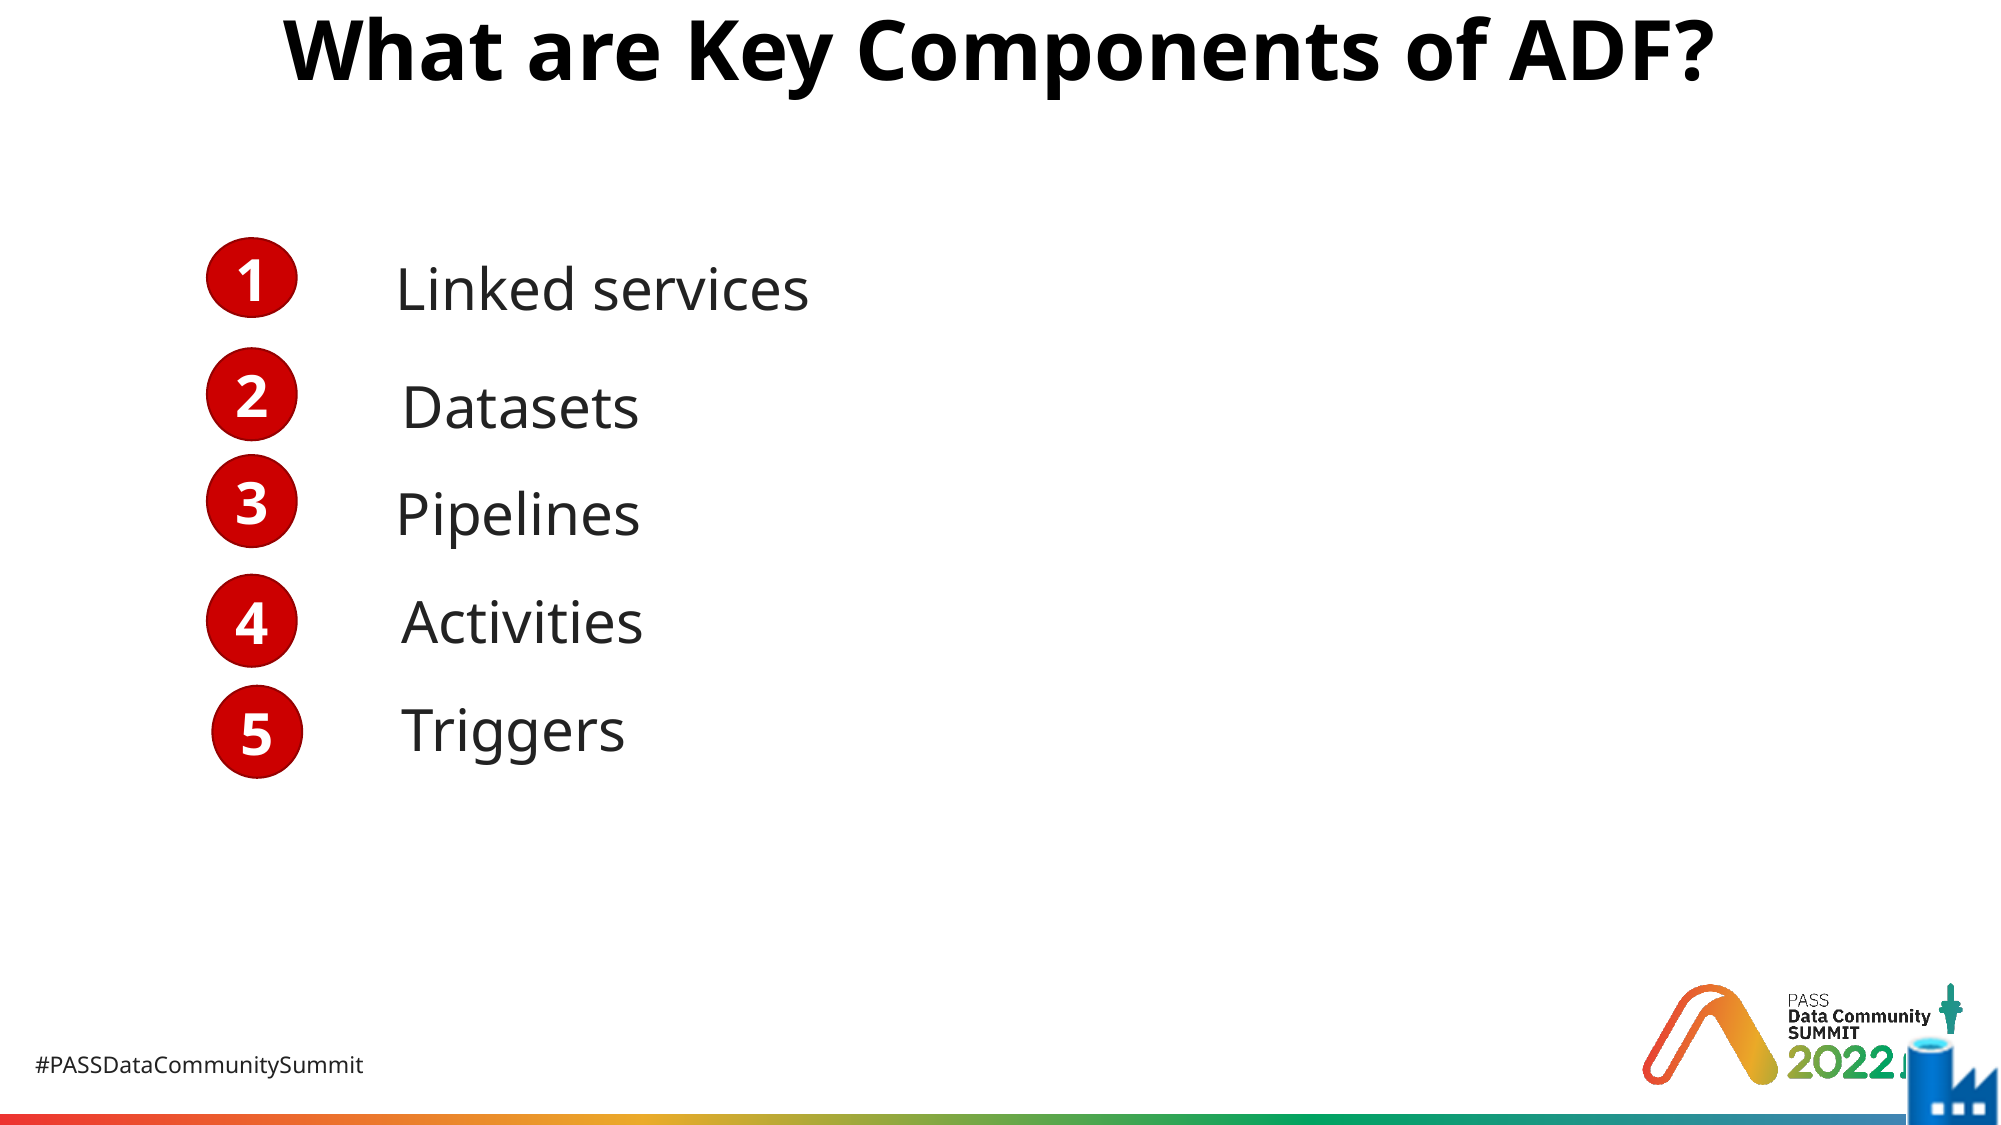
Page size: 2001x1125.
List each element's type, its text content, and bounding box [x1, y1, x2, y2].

text_box Activities [386, 577, 844, 663]
text_box Pipelines [381, 469, 838, 555]
text_box Triggers [386, 685, 844, 771]
text_box 3 [205, 454, 298, 549]
text_box 5 [211, 684, 304, 779]
title What are Key Components of ADF? [0, 1, 2000, 132]
text_box Linked services [381, 244, 838, 330]
text_box 2 [205, 347, 298, 442]
text_box 1 [205, 237, 298, 318]
picture [0, 983, 2000, 1125]
list [137, 238, 324, 952]
text_box 4 [205, 573, 298, 668]
text_box Datasets [386, 363, 844, 448]
